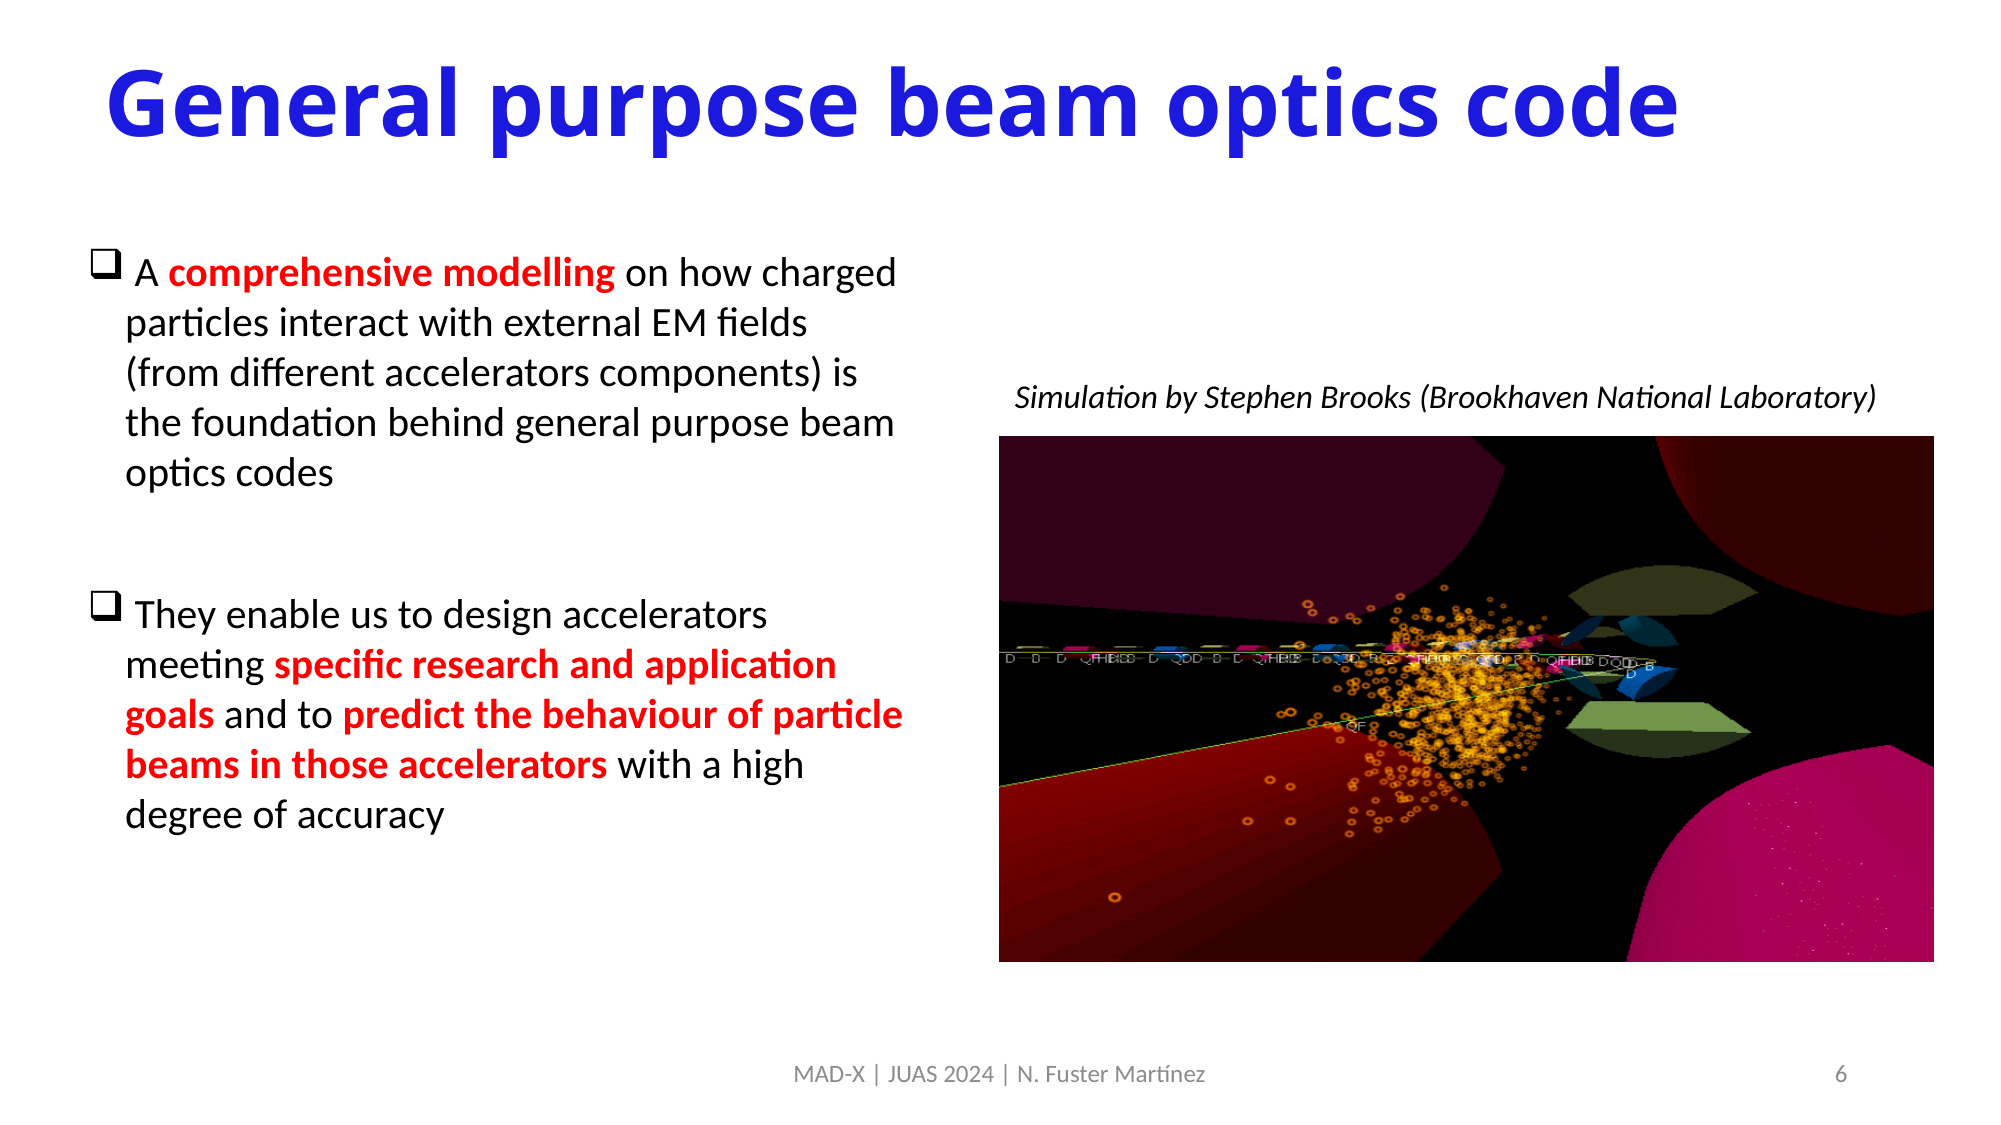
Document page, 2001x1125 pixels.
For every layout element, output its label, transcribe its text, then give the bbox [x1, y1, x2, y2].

slide_number 6 [1412, 1042, 1863, 1103]
text_box Simulation by Stephen Brooks (Brookhaven National Laboratory) [979, 367, 1914, 423]
picture [999, 436, 1934, 962]
list A comprehensive modelling on how charged particles interact with external EM fields (from different accelerators components) is the foundation behind general purpose beam optics codes They enable us to design accelerators meeting specific research and application goals and to predict the behaviour of particle beams in those accelerators with a high degree of accuracy [72, 237, 920, 1073]
footer MAD-X | JUAS 2024 | N. Fuster Martínez [662, 1042, 1338, 1103]
title General purpose beam optics code [0, 0, 1995, 216]
